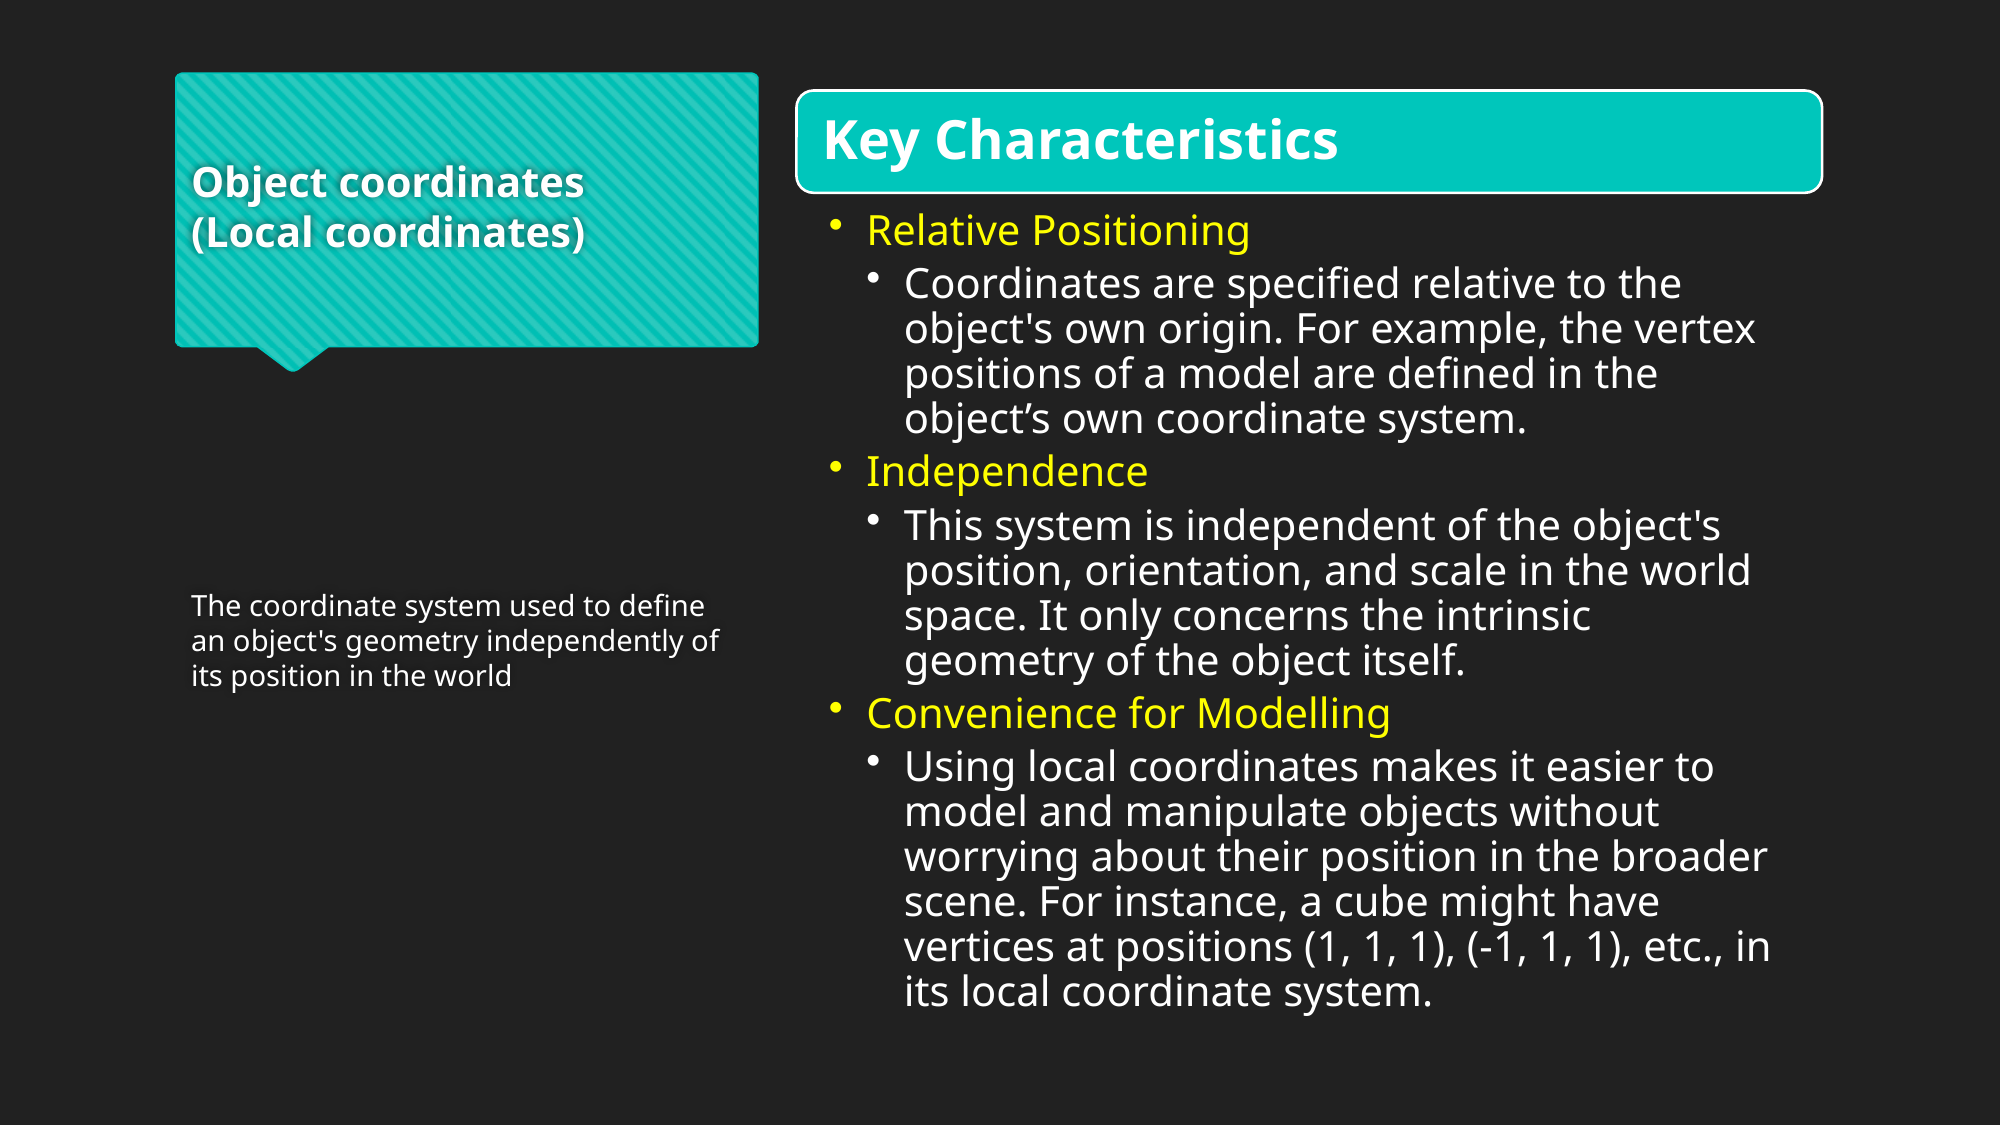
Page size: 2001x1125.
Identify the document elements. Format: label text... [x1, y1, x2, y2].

list The coordinate system used to define an object's geometry independently of its position in the world [176, 370, 758, 962]
title Object coordinates (Local coordinates) [176, 73, 758, 339]
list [796, 72, 1823, 1081]
